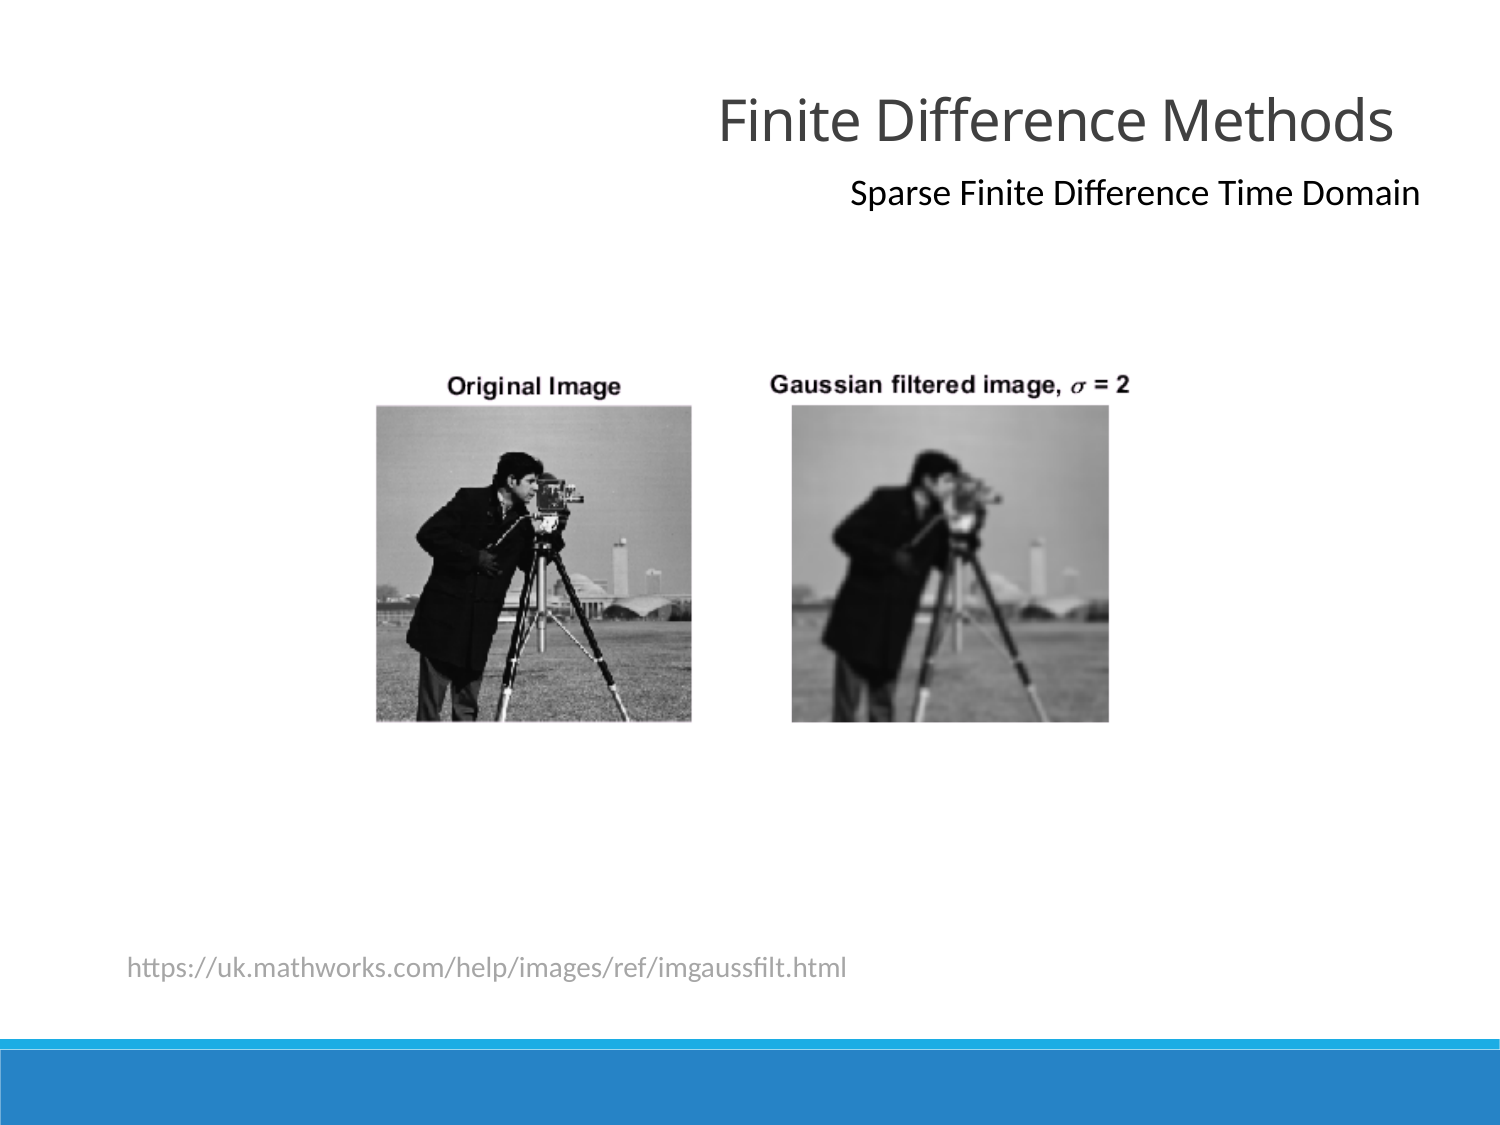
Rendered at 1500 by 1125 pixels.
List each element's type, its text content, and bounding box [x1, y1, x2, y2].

text_box Sparse Finite Difference Time Domain [835, 160, 1437, 221]
text_box Finite Difference Methods [702, 40, 1441, 161]
text_box https://uk.mathworks.com/help/images/ref/imgaussfilt.html [112, 940, 880, 991]
picture [253, 220, 1200, 931]
